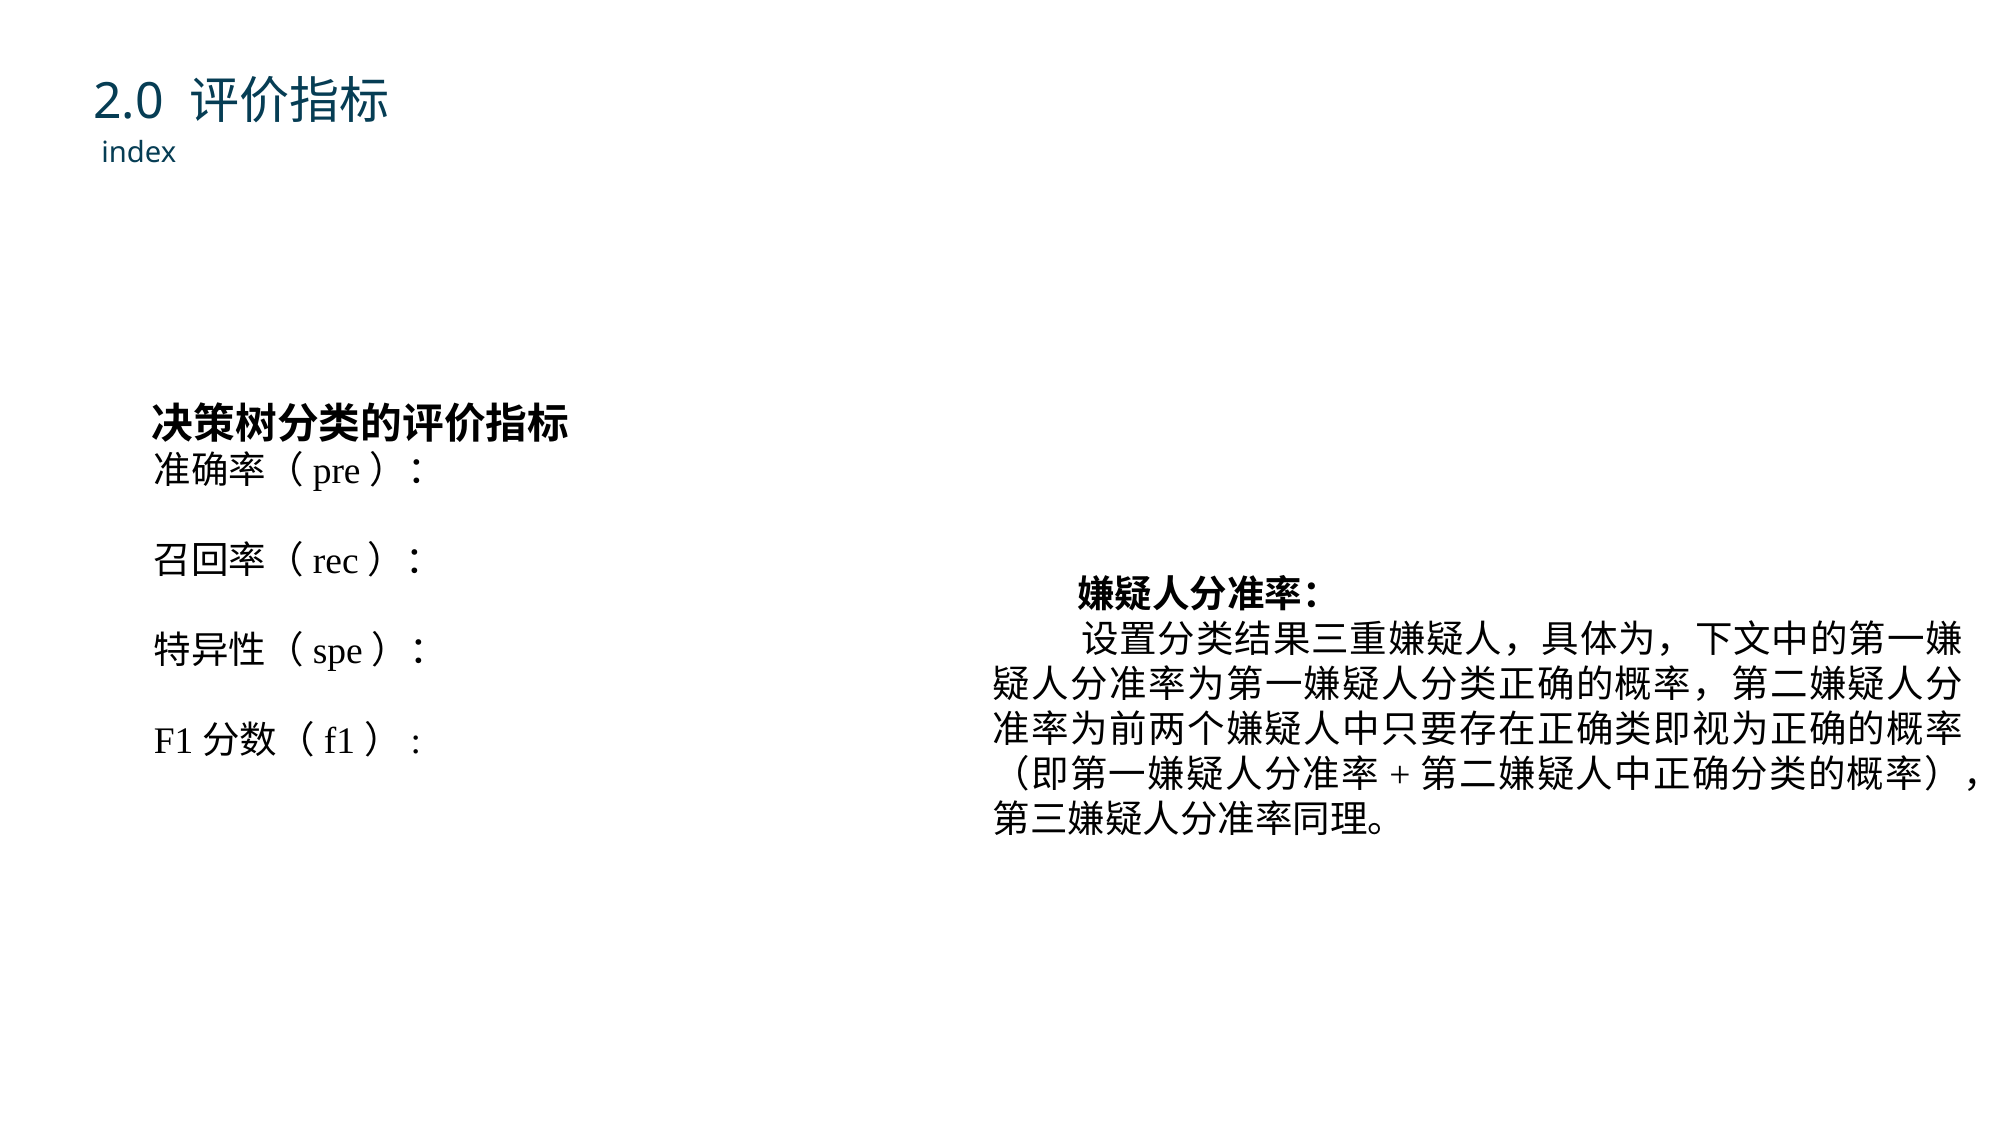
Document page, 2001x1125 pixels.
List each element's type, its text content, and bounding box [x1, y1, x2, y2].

text_box 嫌疑人分准率： 设置分类结果三重嫌疑人，具体为，下文中的第一嫌疑人分准率为第一嫌疑人分类正确的概率，第二嫌疑人分准率为前两个嫌疑人中只要存在正确类即视为正确的概率（即第一嫌疑人分准率+第二嫌疑人中正确分类的概率），第三嫌疑人分准率同理。 [977, 562, 1978, 848]
text_box index [101, 120, 445, 176]
text_box 2.0 评价指标 [93, 53, 390, 137]
